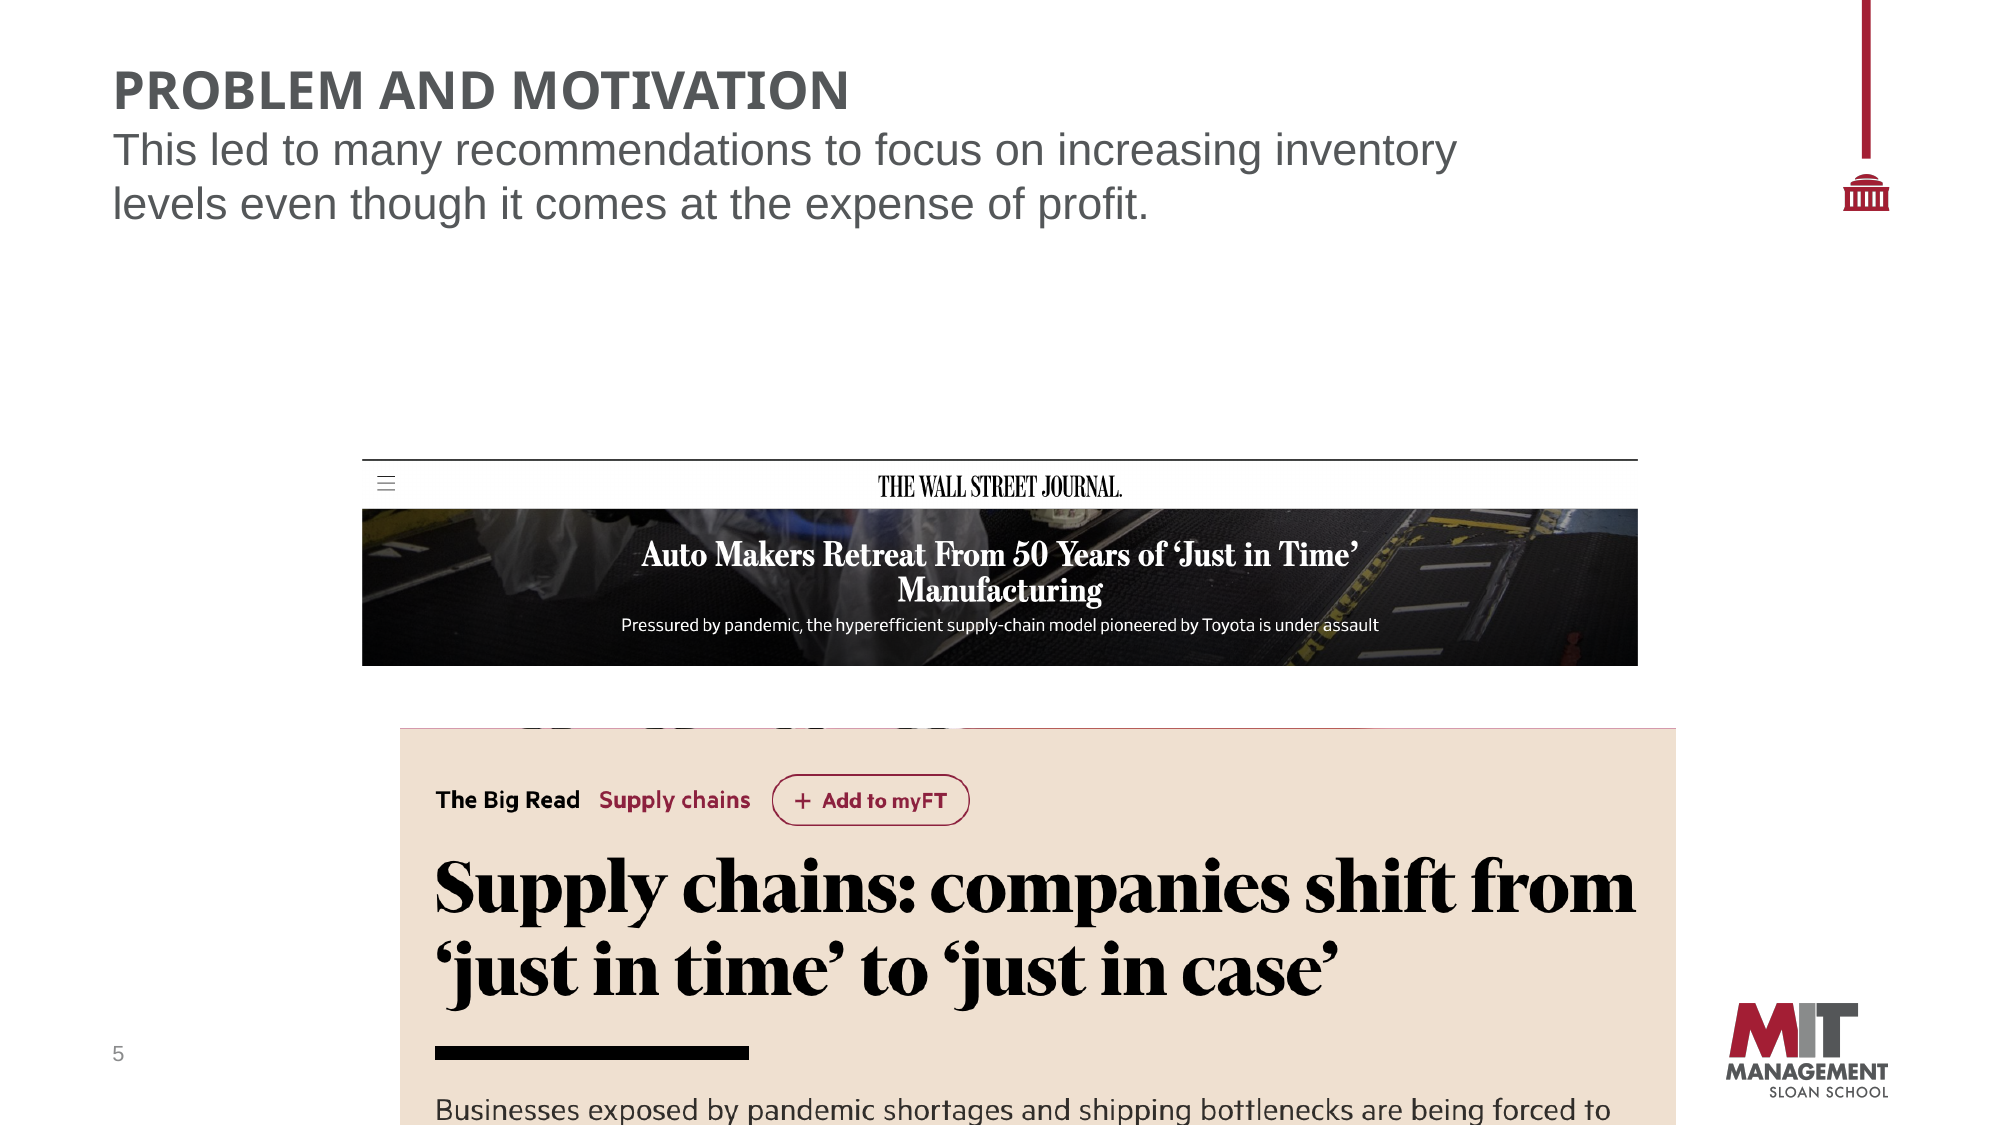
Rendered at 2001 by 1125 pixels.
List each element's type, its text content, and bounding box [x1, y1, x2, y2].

title Problem and motivation This led to many recommendations to focus on increasing inventory levels even though it comes at the expense of profit. [112, 49, 1586, 236]
picture [362, 459, 1638, 666]
picture [1843, 174, 1890, 211]
picture [400, 728, 1676, 1125]
picture [1726, 1003, 1888, 1098]
slide_number 5 [112, 1022, 154, 1083]
